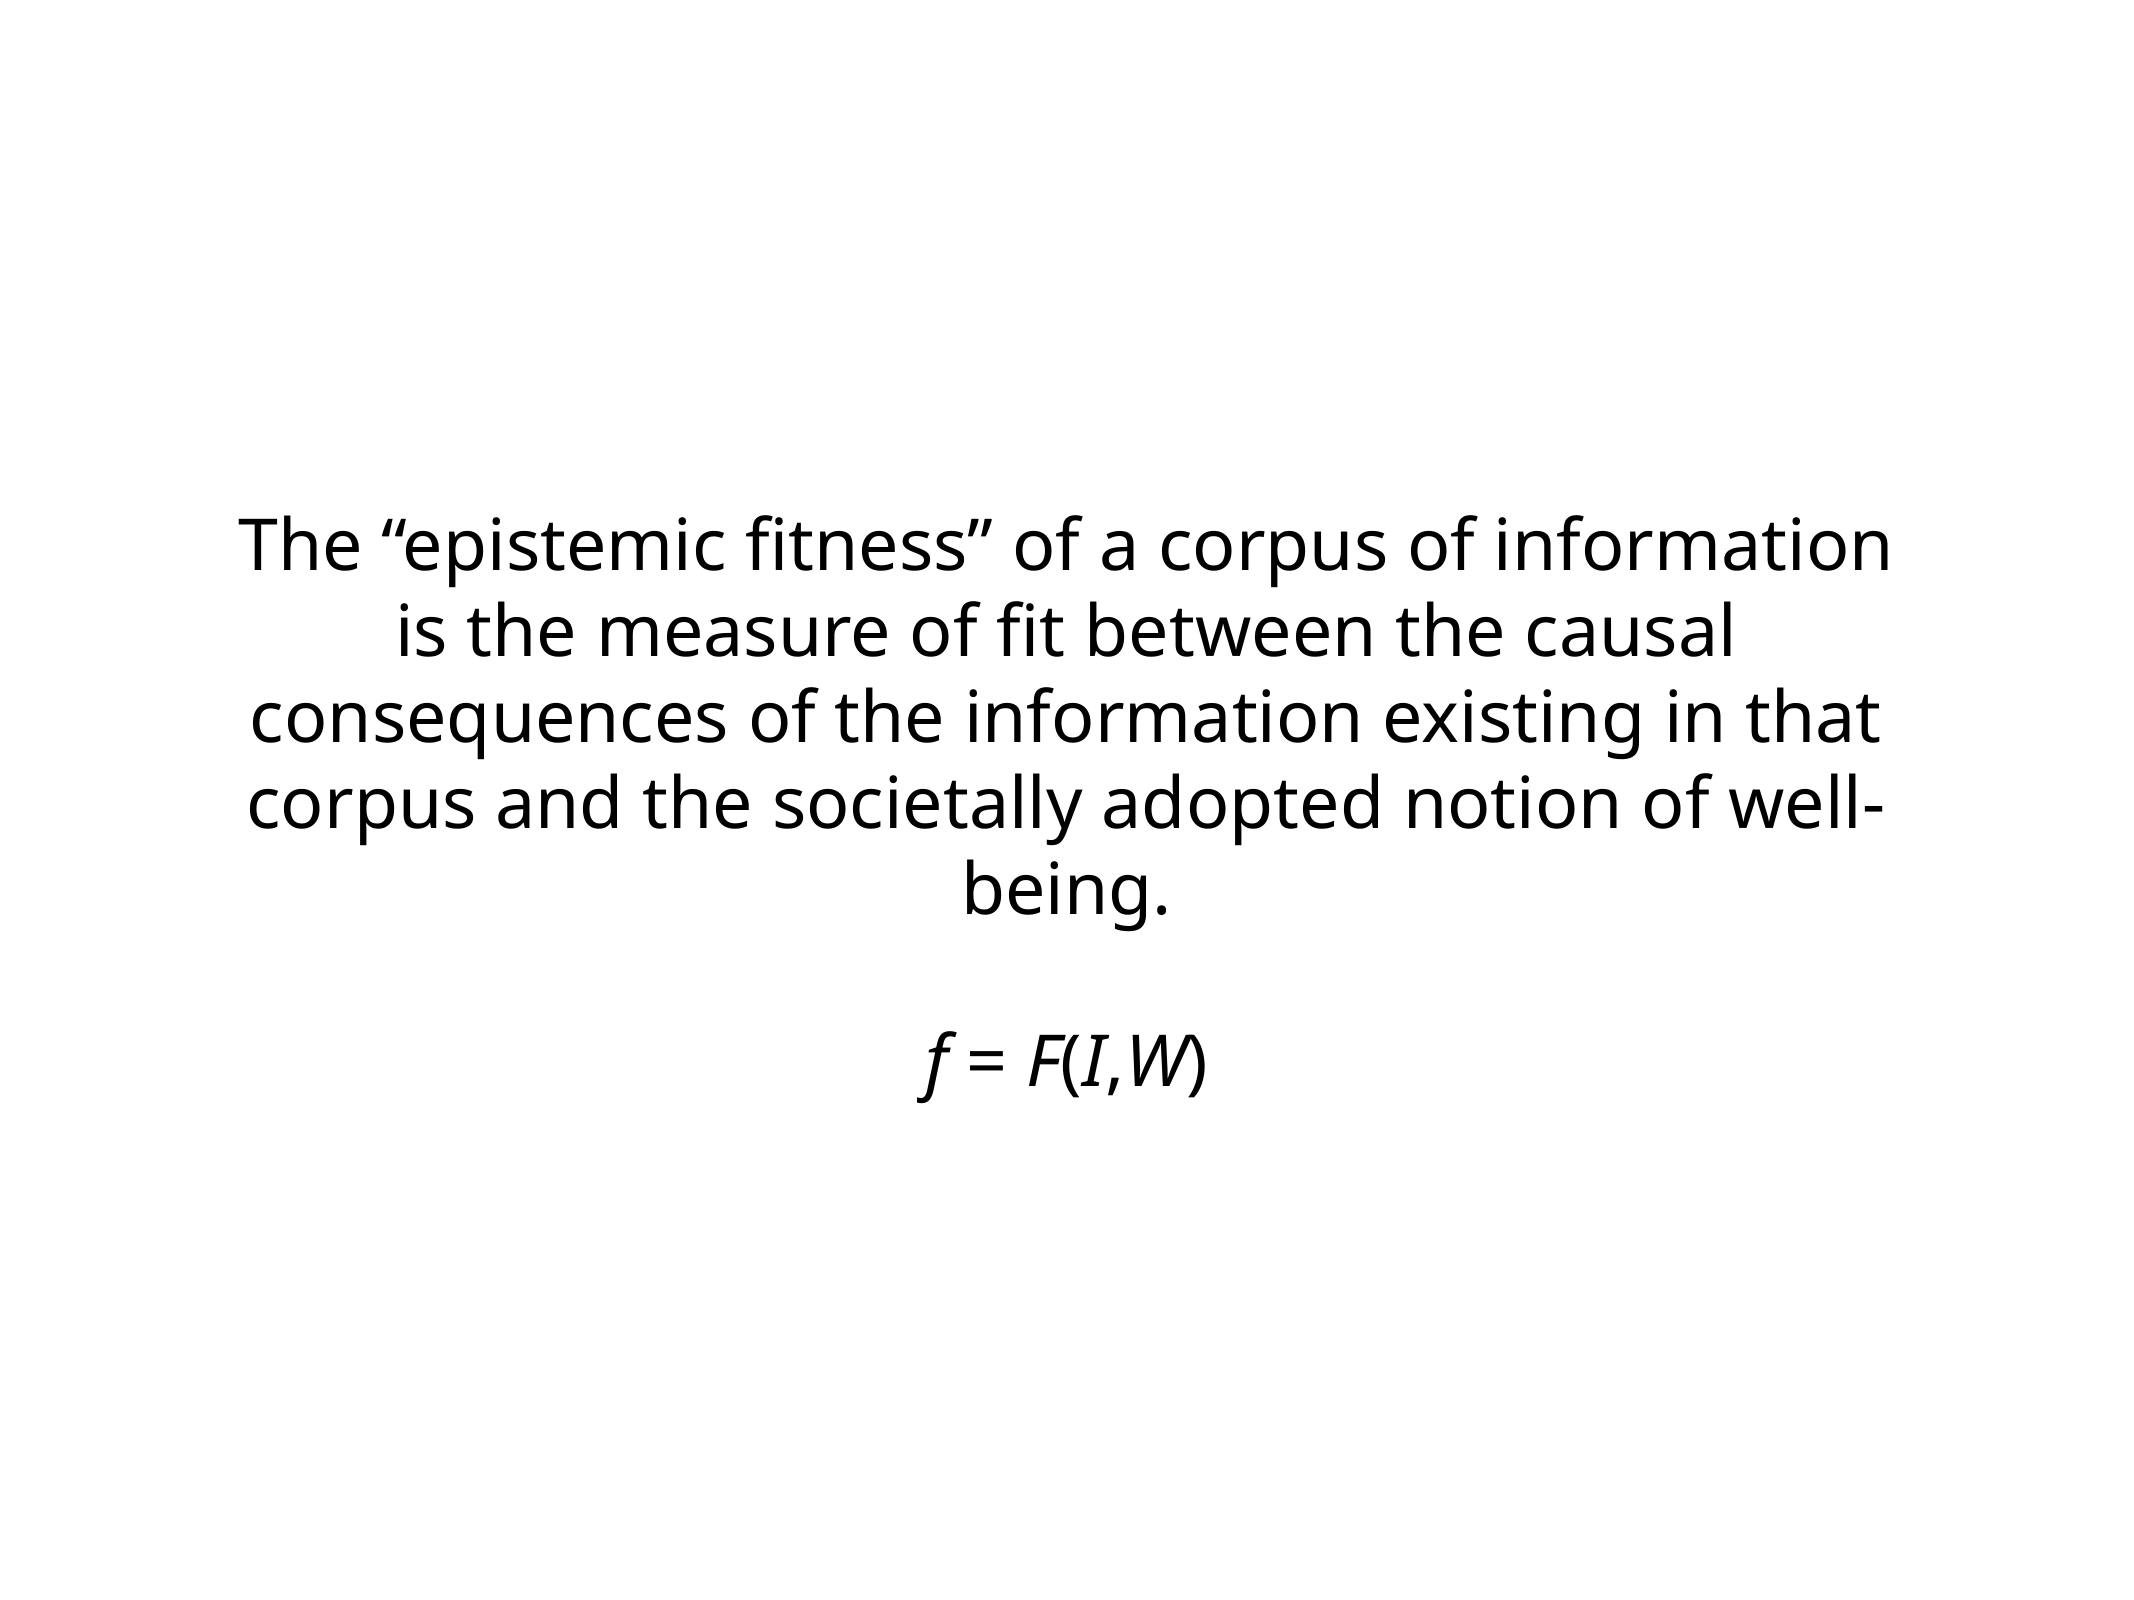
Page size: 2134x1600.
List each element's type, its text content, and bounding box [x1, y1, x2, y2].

title The “epistemic fitness” of a corpus of information is the measure of fit between the causal consequences of the information existing in that corpus and the societally adopted notion of well-being. f = F(I,W) [207, 528, 1926, 1072]
